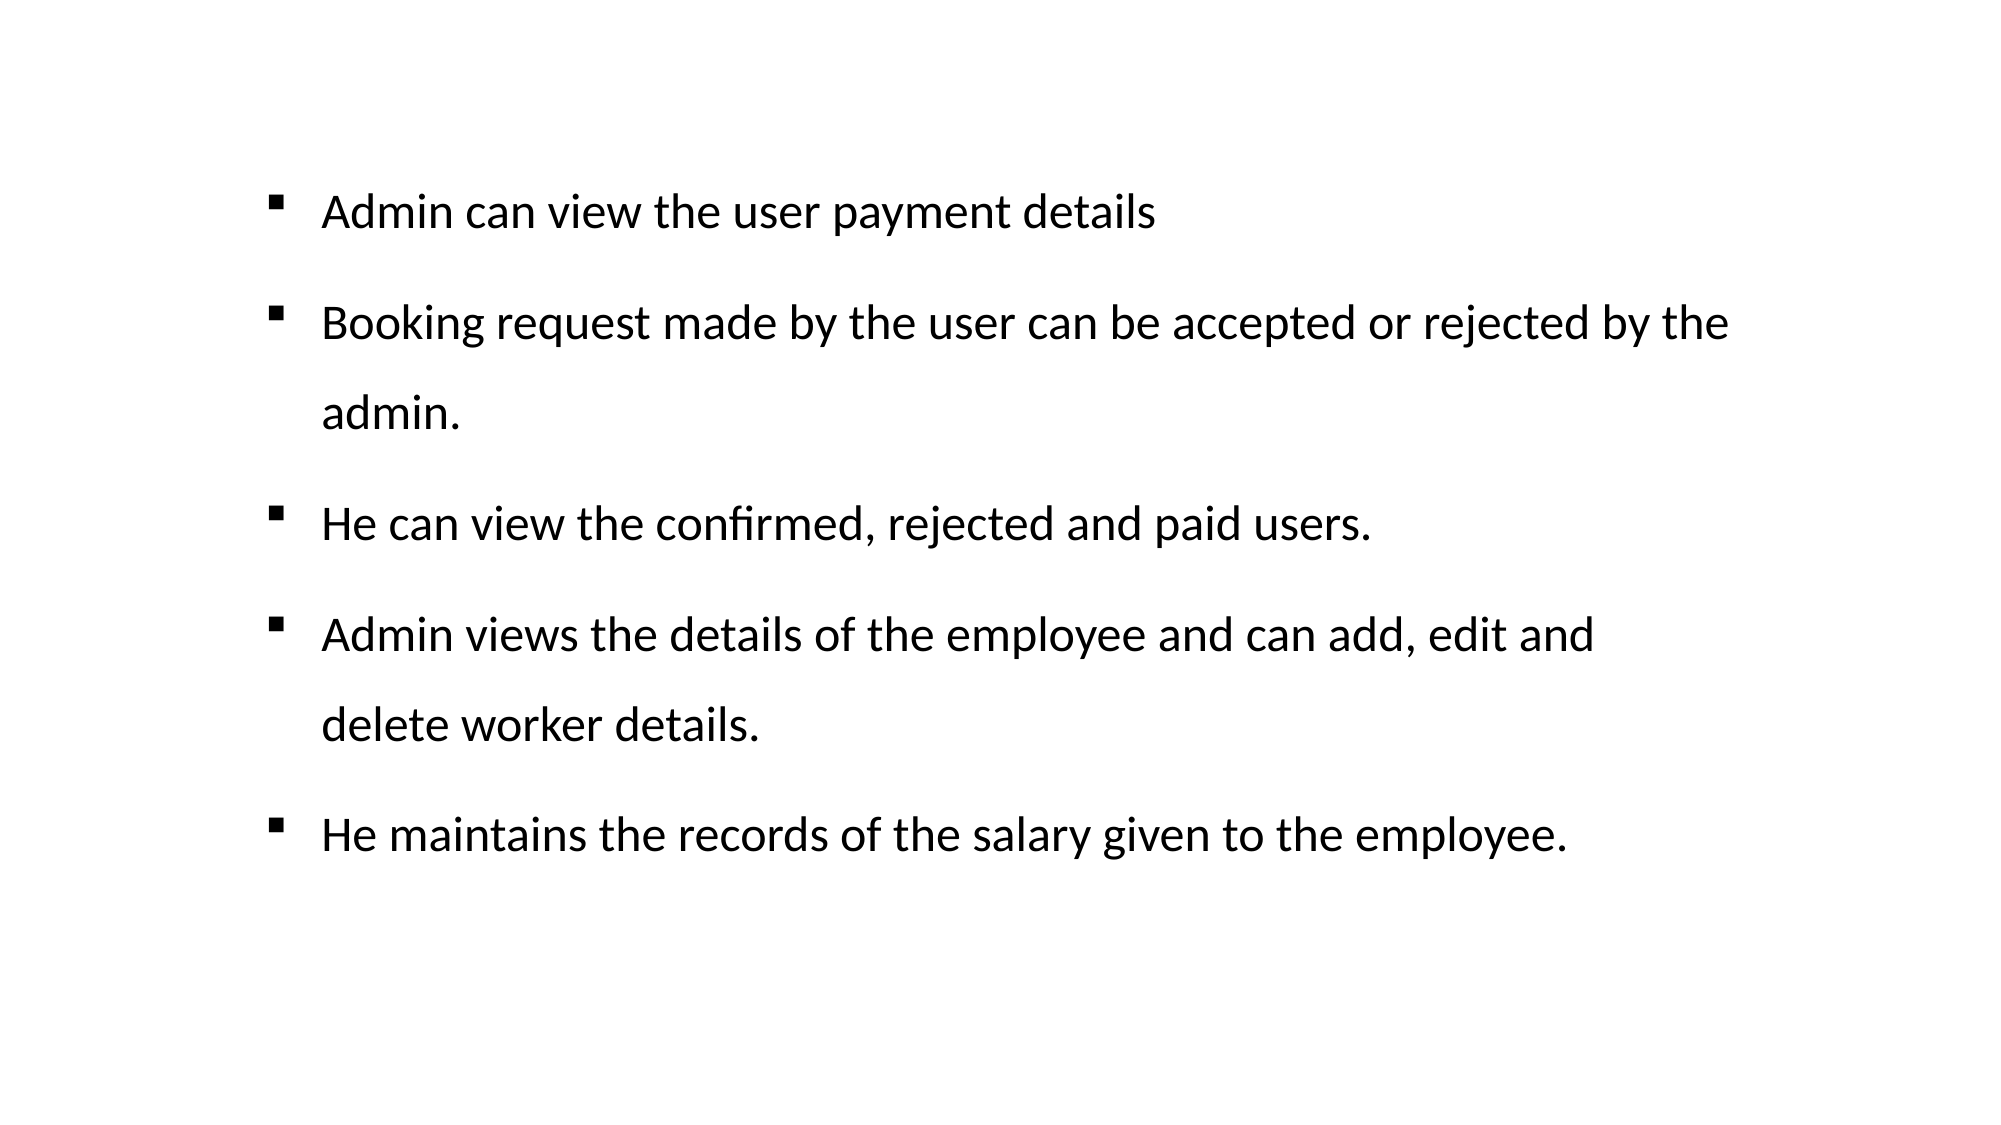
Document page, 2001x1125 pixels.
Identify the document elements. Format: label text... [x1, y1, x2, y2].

subtitle Admin can view the user payment details Booking request made by the user can be accepted or rejected by the admin. He can view the confirmed, rejected and paid users. Admin views the details of the employee and can add, edit and delete worker details. He maintains the records of the salary given to the employee. [249, 140, 1750, 939]
